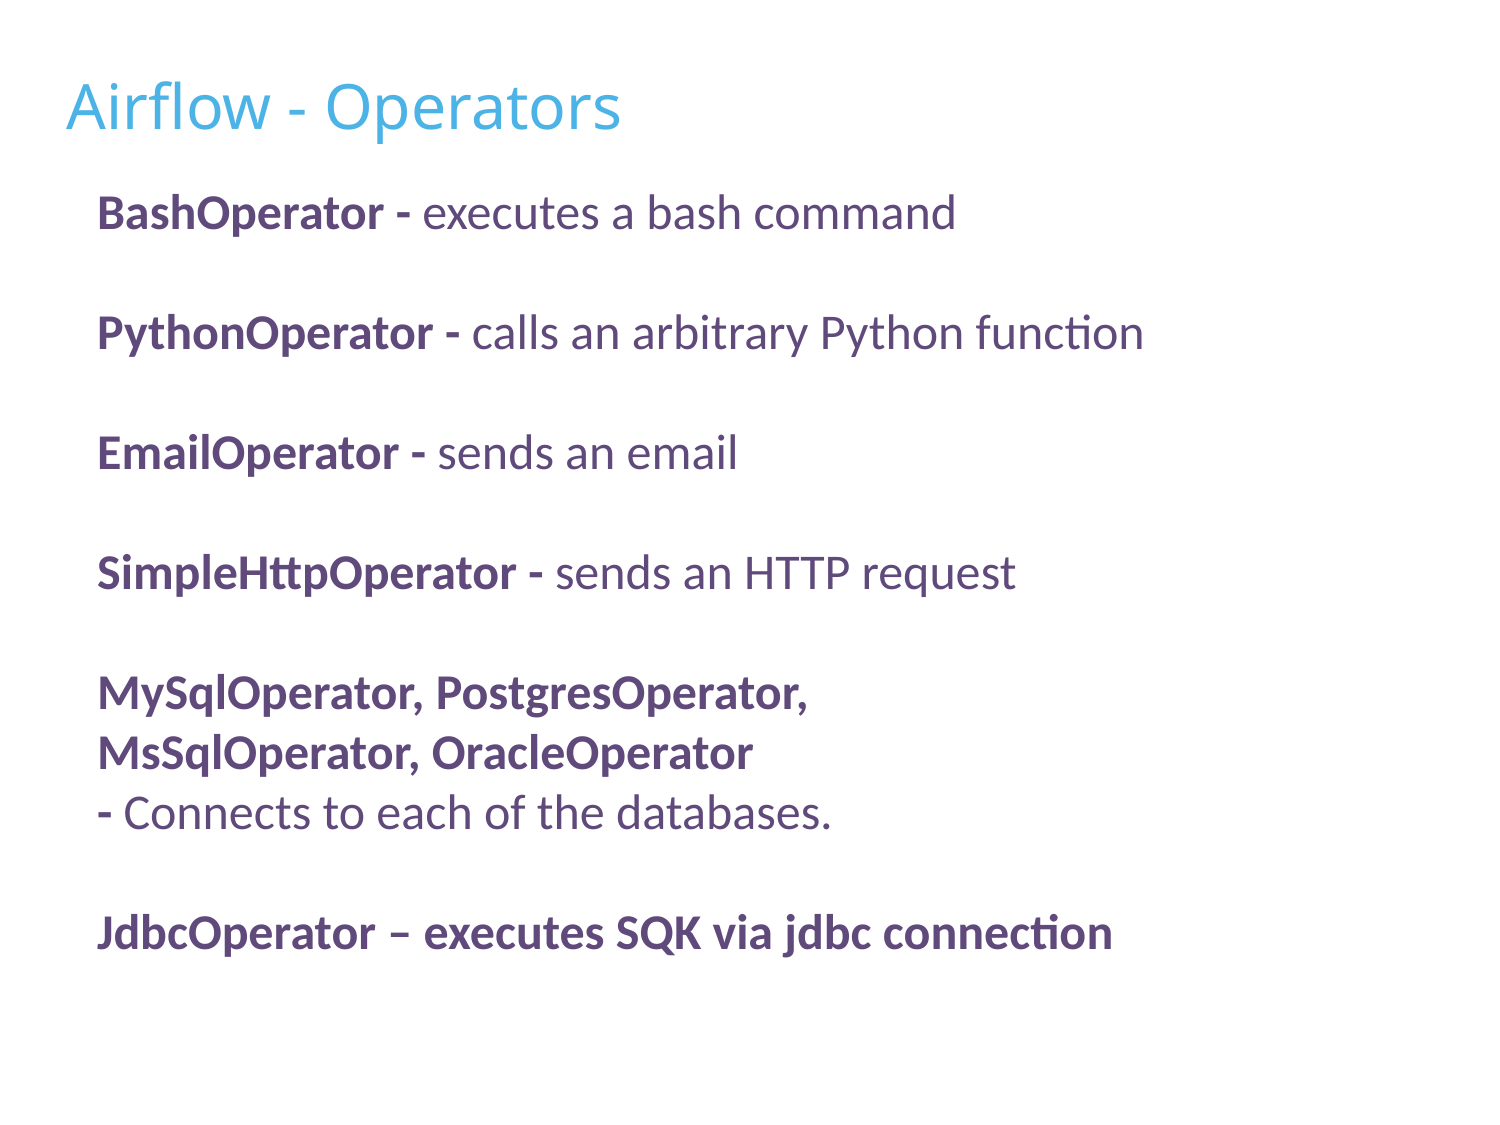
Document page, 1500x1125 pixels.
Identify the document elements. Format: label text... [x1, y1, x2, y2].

text_box BashOperator - executes a bash command PythonOperator - calls an arbitrary Python function EmailOperator - sends an email SimpleHttpOperator - sends an HTTP request MySqlOperator, PostgresOperator, MsSqlOperator, OracleOperator - Connects to each of the databases. JdbcOperator – executes SQK via jdbc connection [82, 172, 1160, 1027]
text_box Airflow - Operators [51, 63, 1475, 152]
